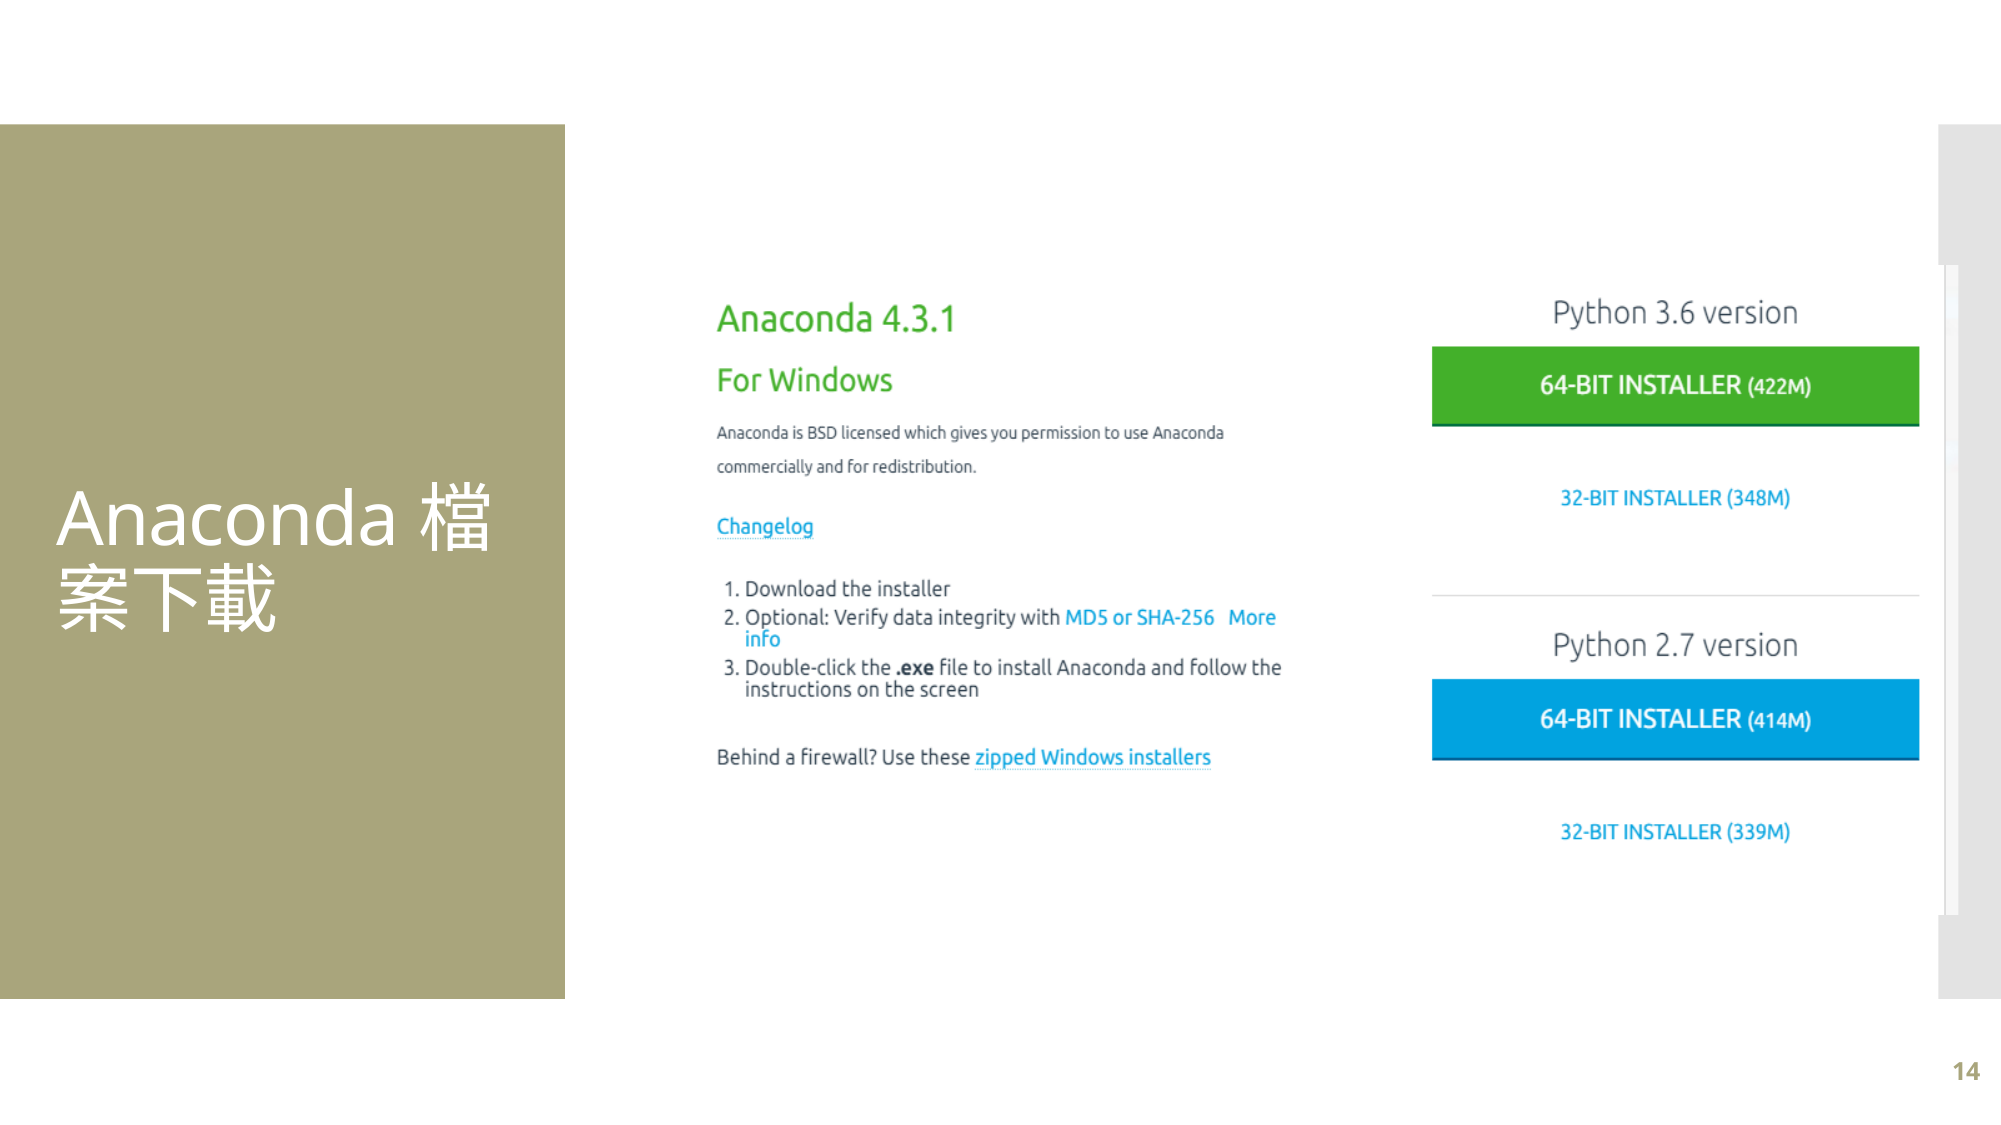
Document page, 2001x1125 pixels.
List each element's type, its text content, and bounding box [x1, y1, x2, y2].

slide_number 14 [1744, 1042, 1996, 1103]
picture [706, 264, 1959, 915]
title Anaconda檔案下載 [41, 184, 525, 940]
